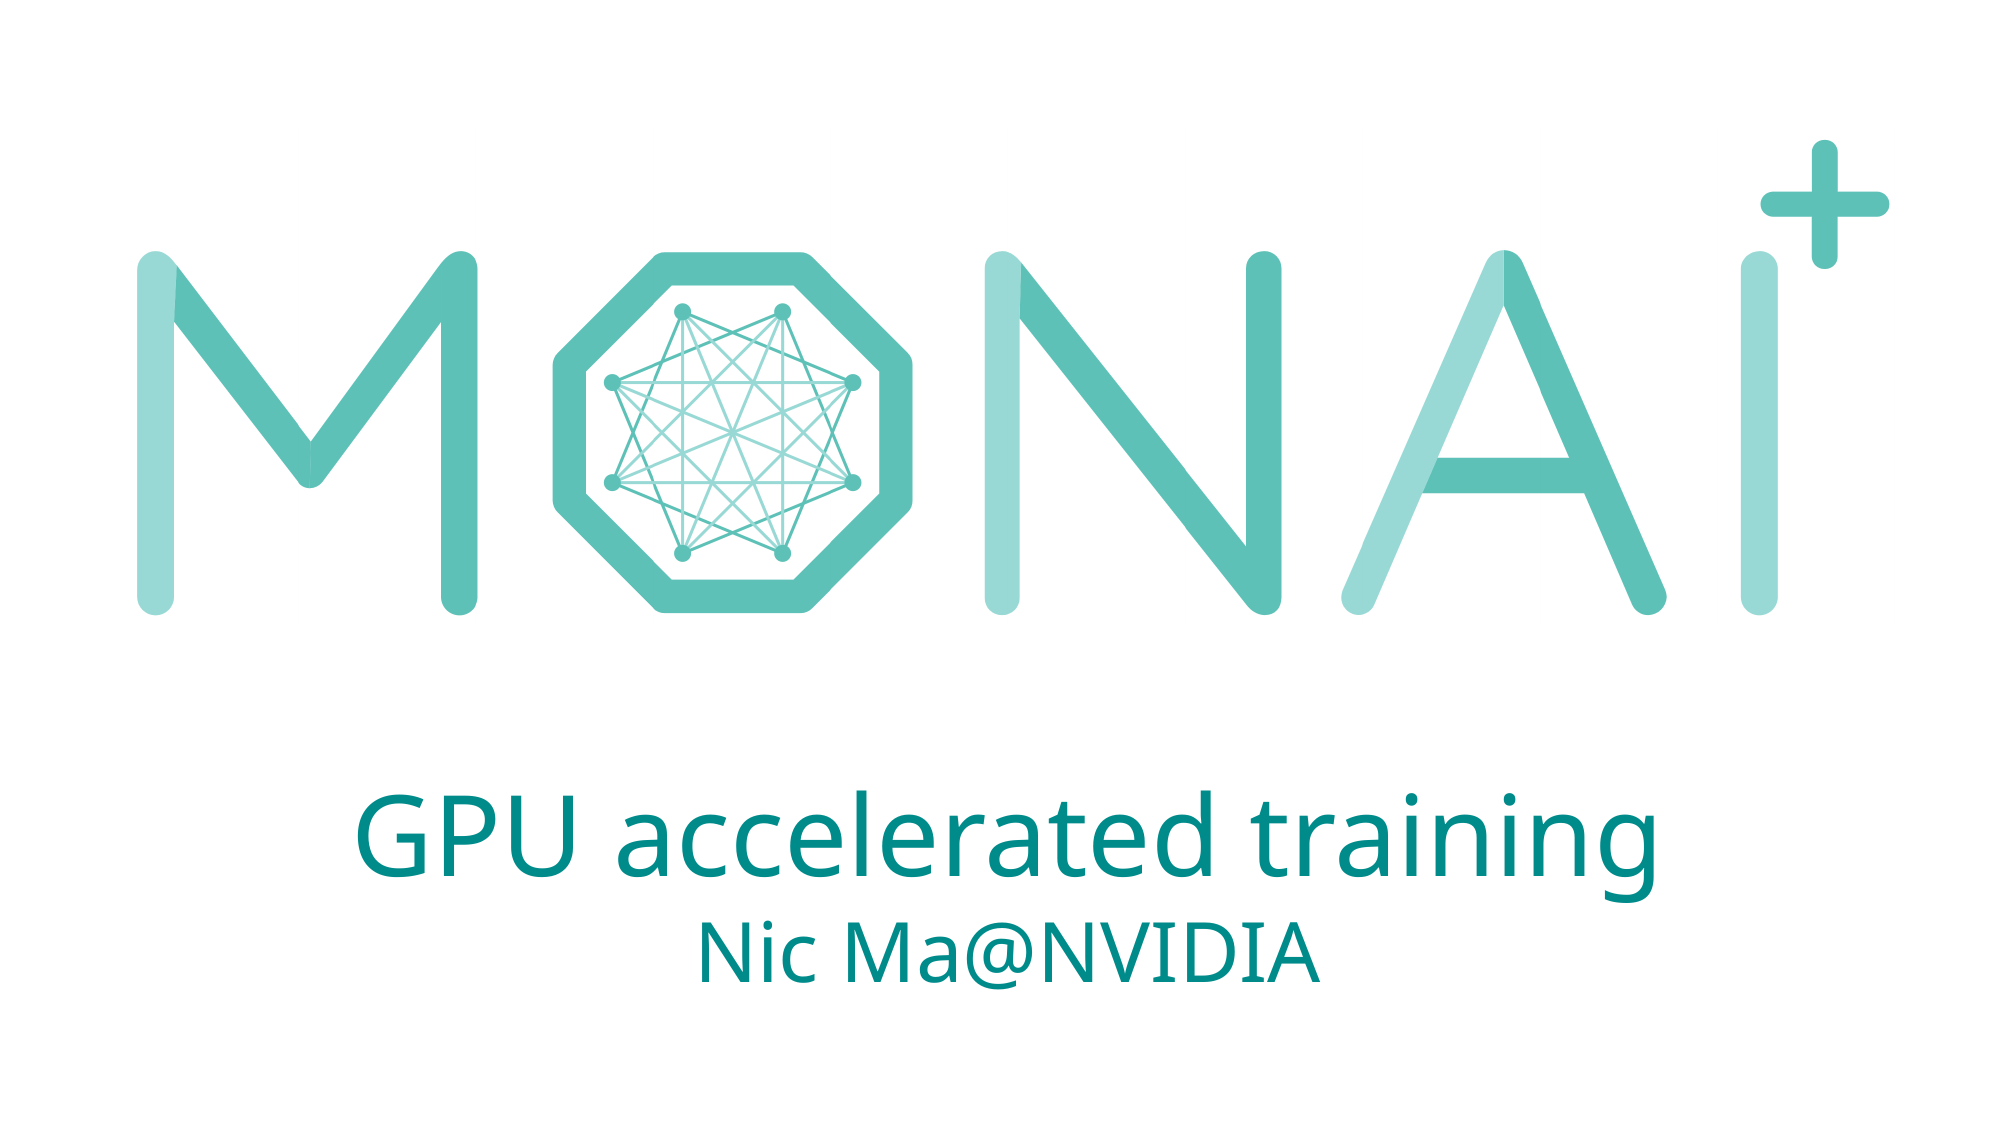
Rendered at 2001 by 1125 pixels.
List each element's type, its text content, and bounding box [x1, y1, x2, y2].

text_box GPU accelerated training Nic Ma@NVIDIA [162, 756, 1854, 1087]
picture [120, 127, 1896, 625]
